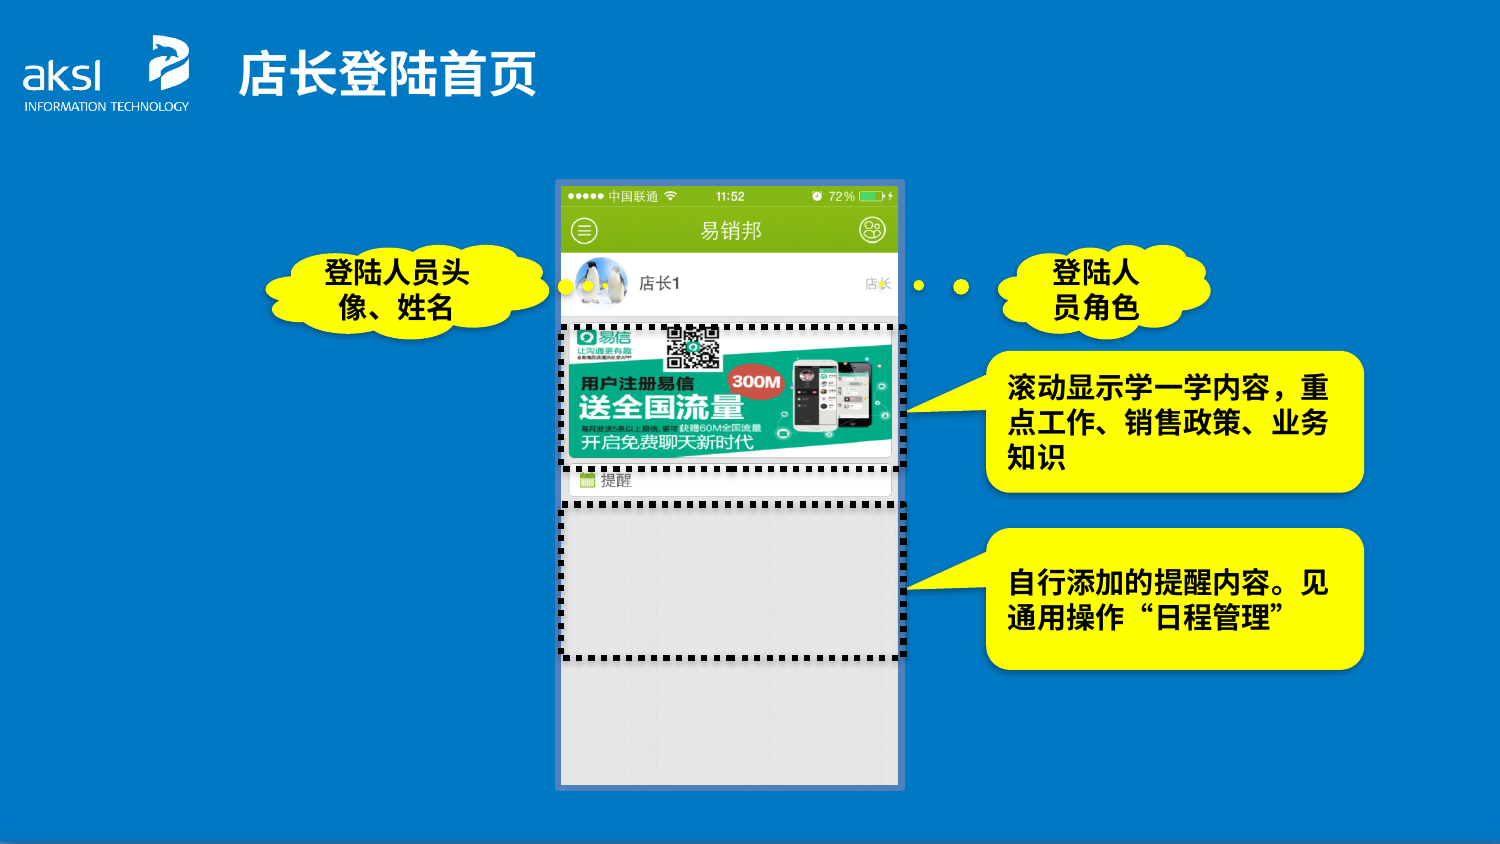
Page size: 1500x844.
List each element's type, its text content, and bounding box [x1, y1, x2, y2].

text_box 登陆人员头像、姓名 [265, 244, 550, 340]
text_box 自行添加的提醒内容。见通用操作“日程管理” [908, 528, 1365, 670]
text_box 滚动显示学一学内容，重点工作、销售政策、业务知识 [908, 350, 1365, 493]
text_box 登陆人员角色 [997, 244, 1211, 340]
text_box 登陆人员角色 [953, 278, 970, 295]
picture [0, 0, 1500, 844]
text_box 登陆人员角色 [913, 280, 925, 291]
text_box 店长登陆首页 [224, 35, 554, 110]
